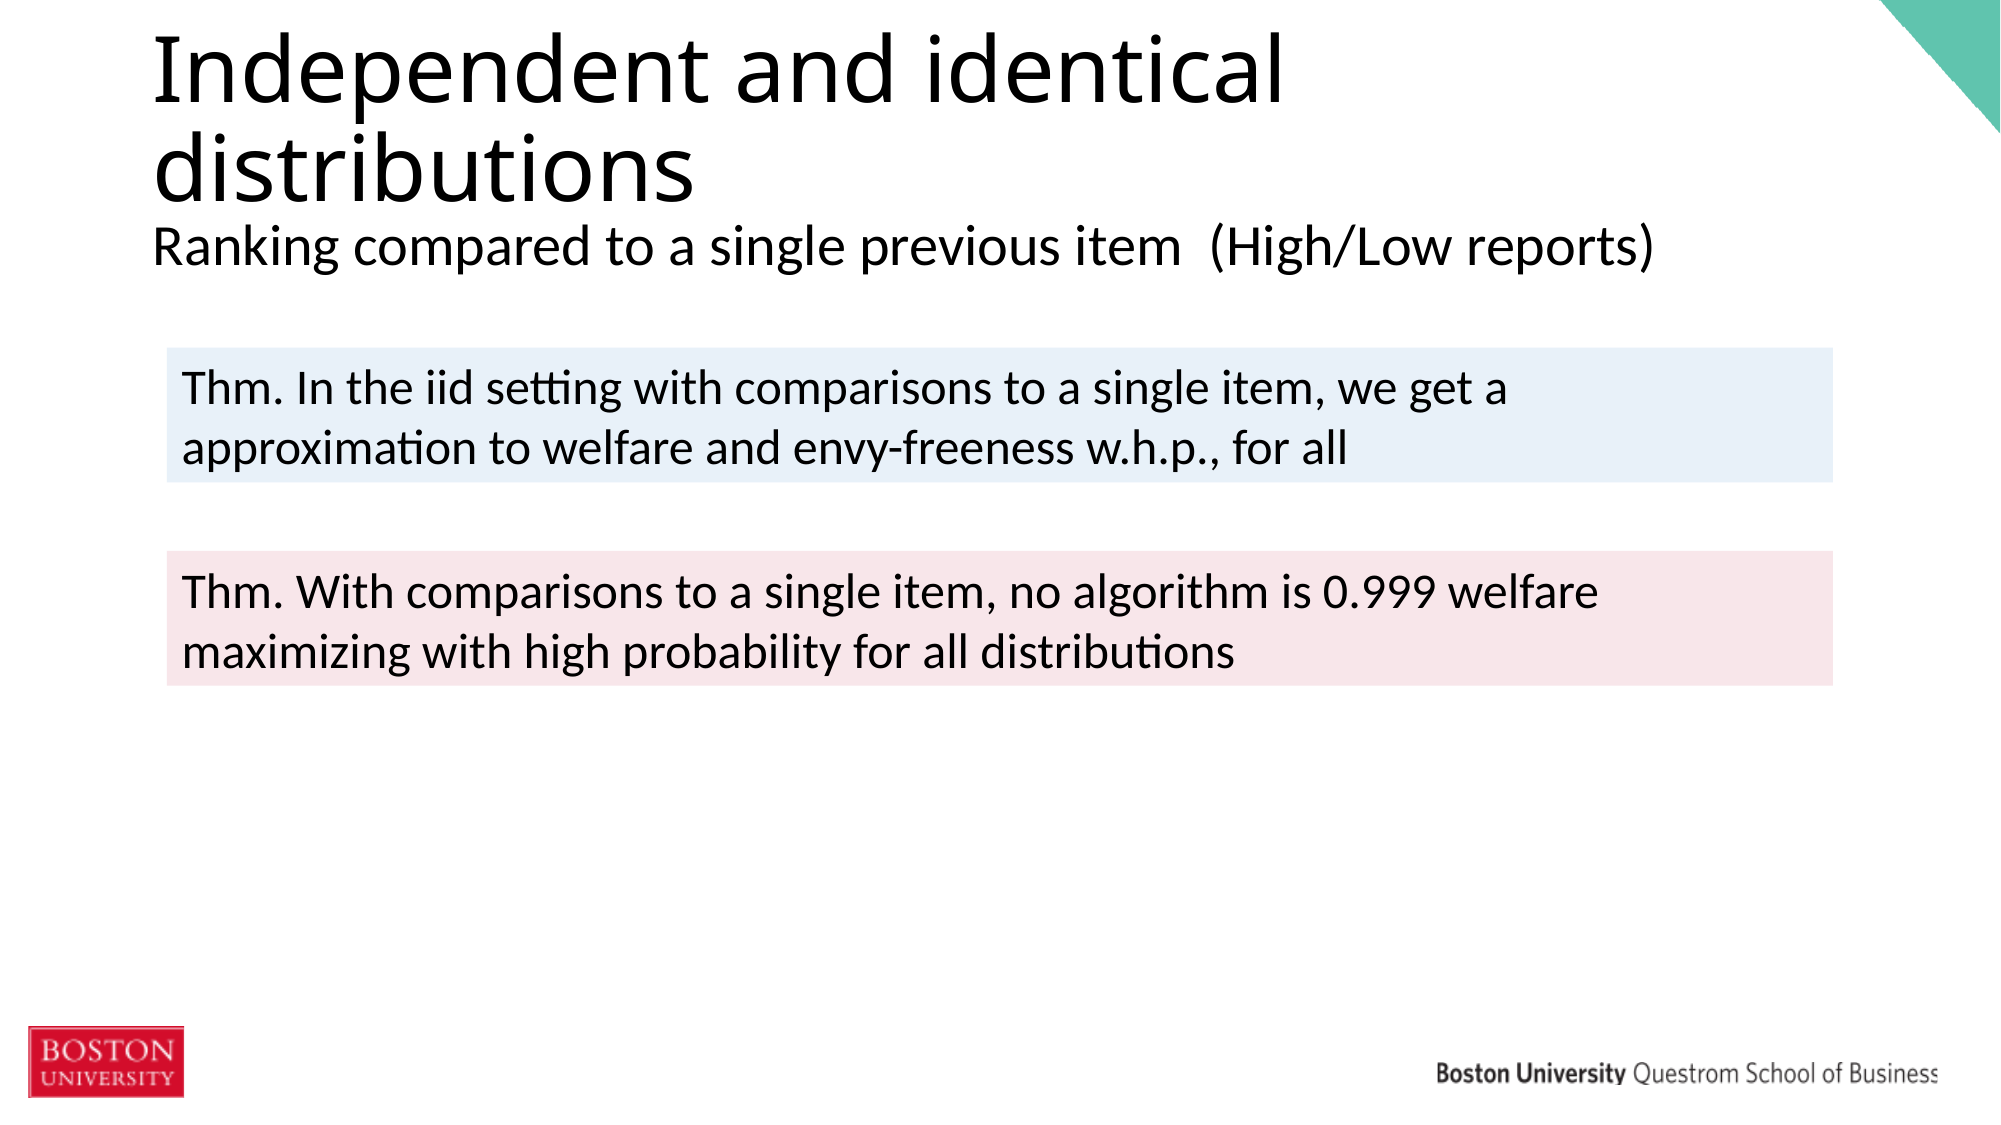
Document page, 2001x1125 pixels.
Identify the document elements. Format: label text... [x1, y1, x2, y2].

list Ranking compared to a single previous item (High/Low reports) [137, 207, 1912, 1014]
text_box Thm. With comparisons to a single item, no algorithm is 0.999 welfare maximizing with high probability for all distributions [166, 550, 1833, 686]
picture [1821, 0, 2001, 159]
title Independent and identical distributions [137, 59, 1863, 185]
